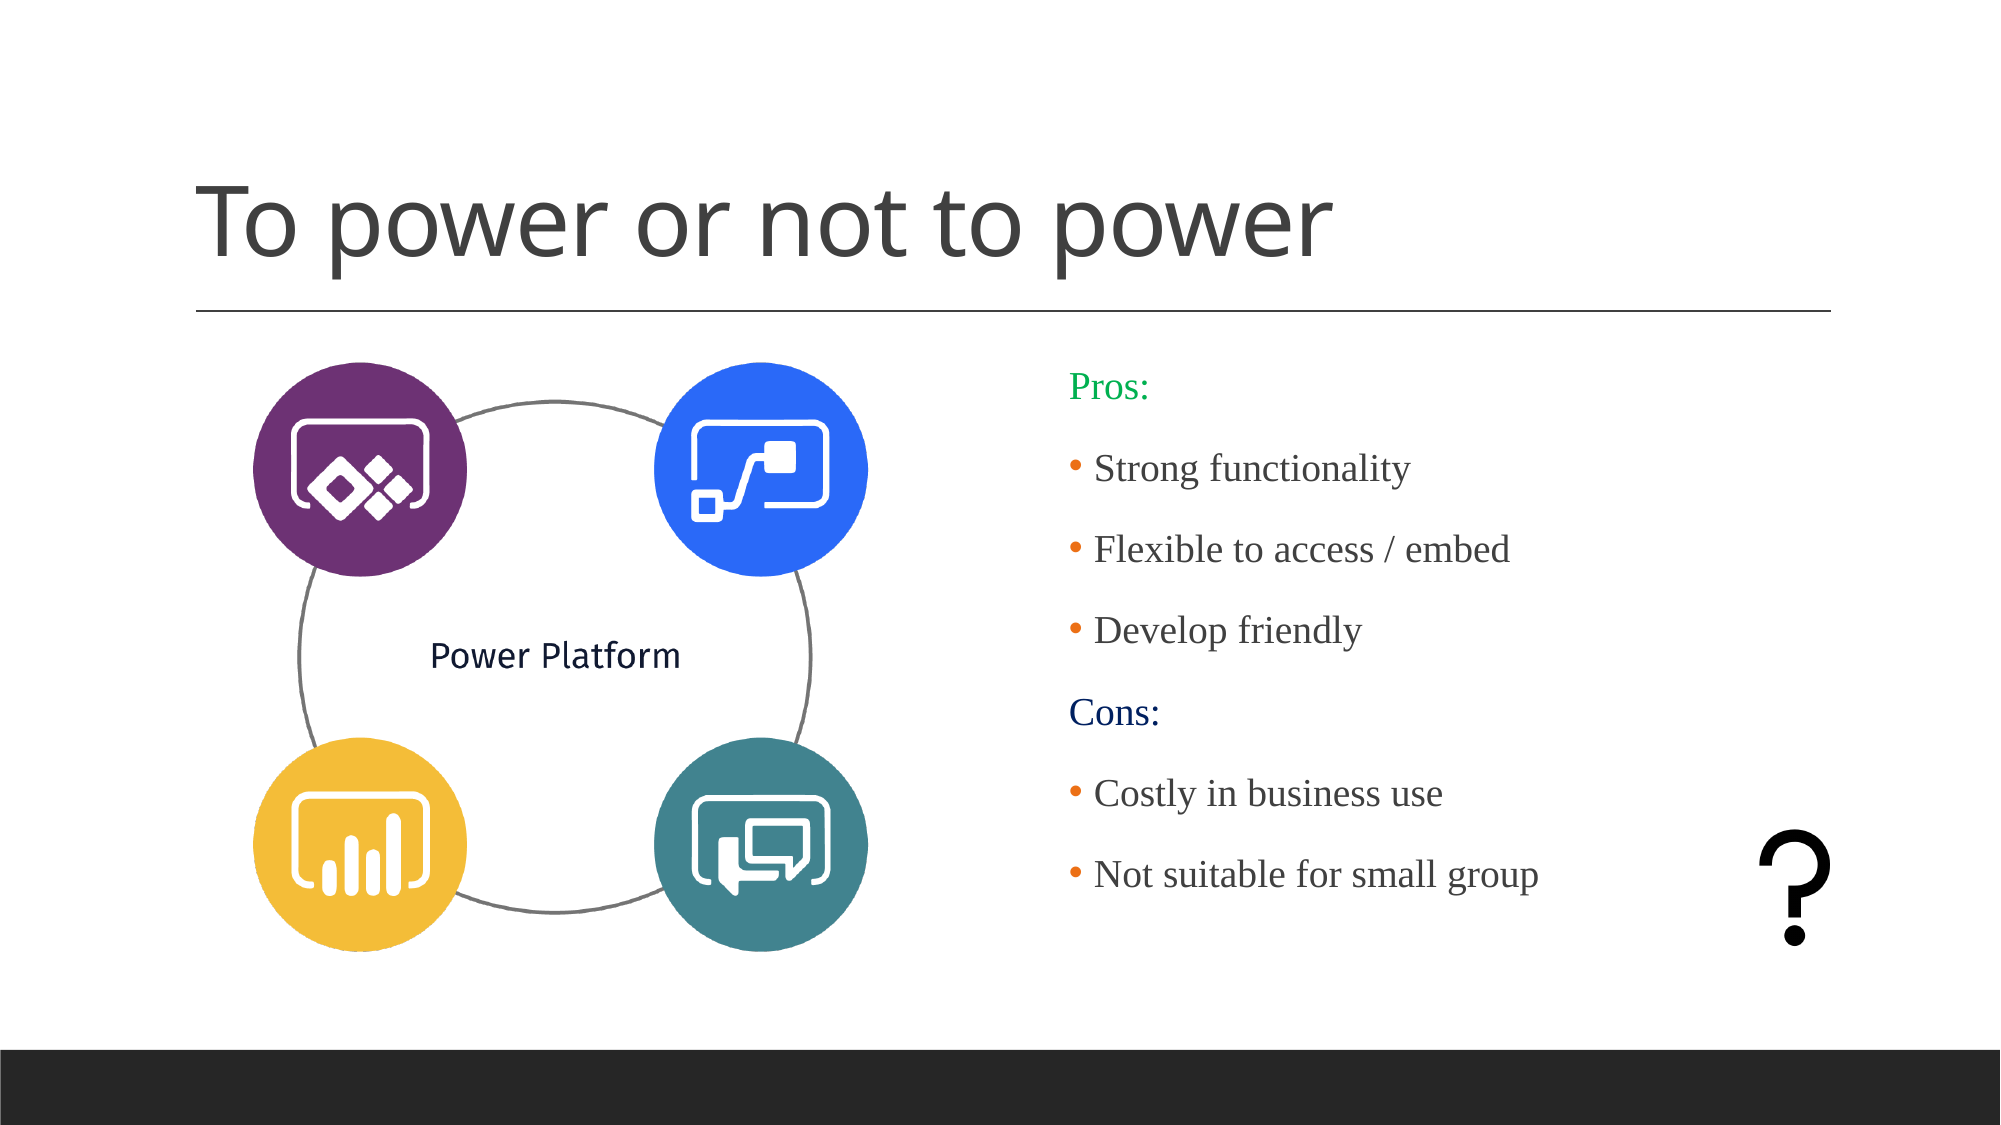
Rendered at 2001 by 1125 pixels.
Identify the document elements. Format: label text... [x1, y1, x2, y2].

title To power or not to power [180, 47, 1830, 285]
list Pros: Strong functionality Flexible to access / embed Develop friendly Cons: Costly in business use Not suitable for small group [1068, 347, 1830, 963]
picture [1718, 812, 1870, 964]
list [237, 347, 884, 964]
